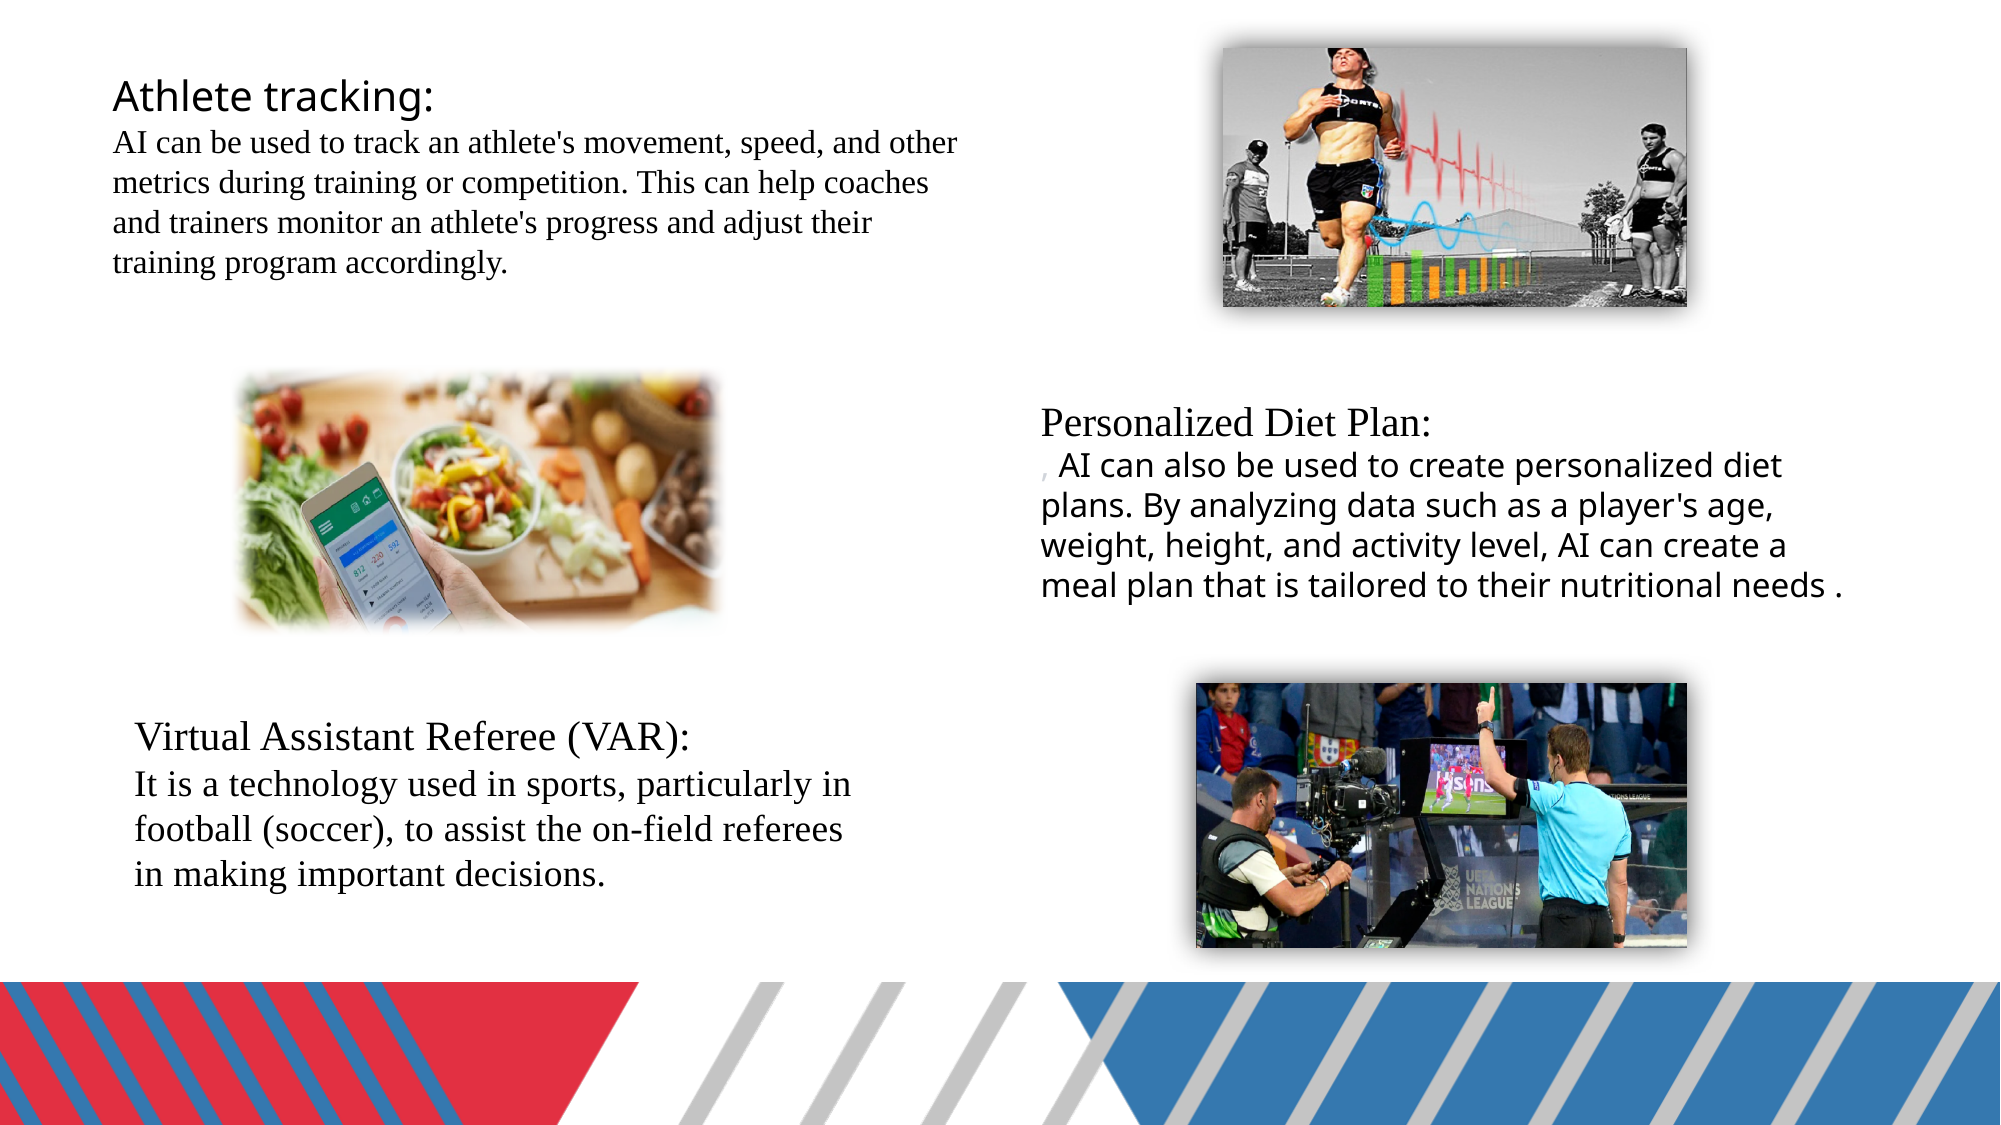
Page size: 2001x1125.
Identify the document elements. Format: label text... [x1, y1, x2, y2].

picture [1196, 683, 1687, 948]
picture [0, 982, 2000, 1125]
text_box Athlete tracking: AI can be used to track an athlete's movement, speed, and other metrics during training or competition. This can help coaches and trainers monitor an athlete's progress and adjust their training program accordingly. [97, 62, 979, 328]
picture [1223, 48, 1687, 307]
text_box Personalized Diet Plan: , AI can also be used to create personalized diet plans. By analyzing data such as a player's age, weight, height, and activity level, AI can create a meal plan that is tailored to their nutritional needs . [1025, 387, 1885, 612]
picture [229, 364, 729, 638]
text_box Virtual Assistant Referee (VAR): It is a technology used in sports, particularly in football (soccer), to assist the on-field referees in making important decisions. [119, 701, 888, 902]
